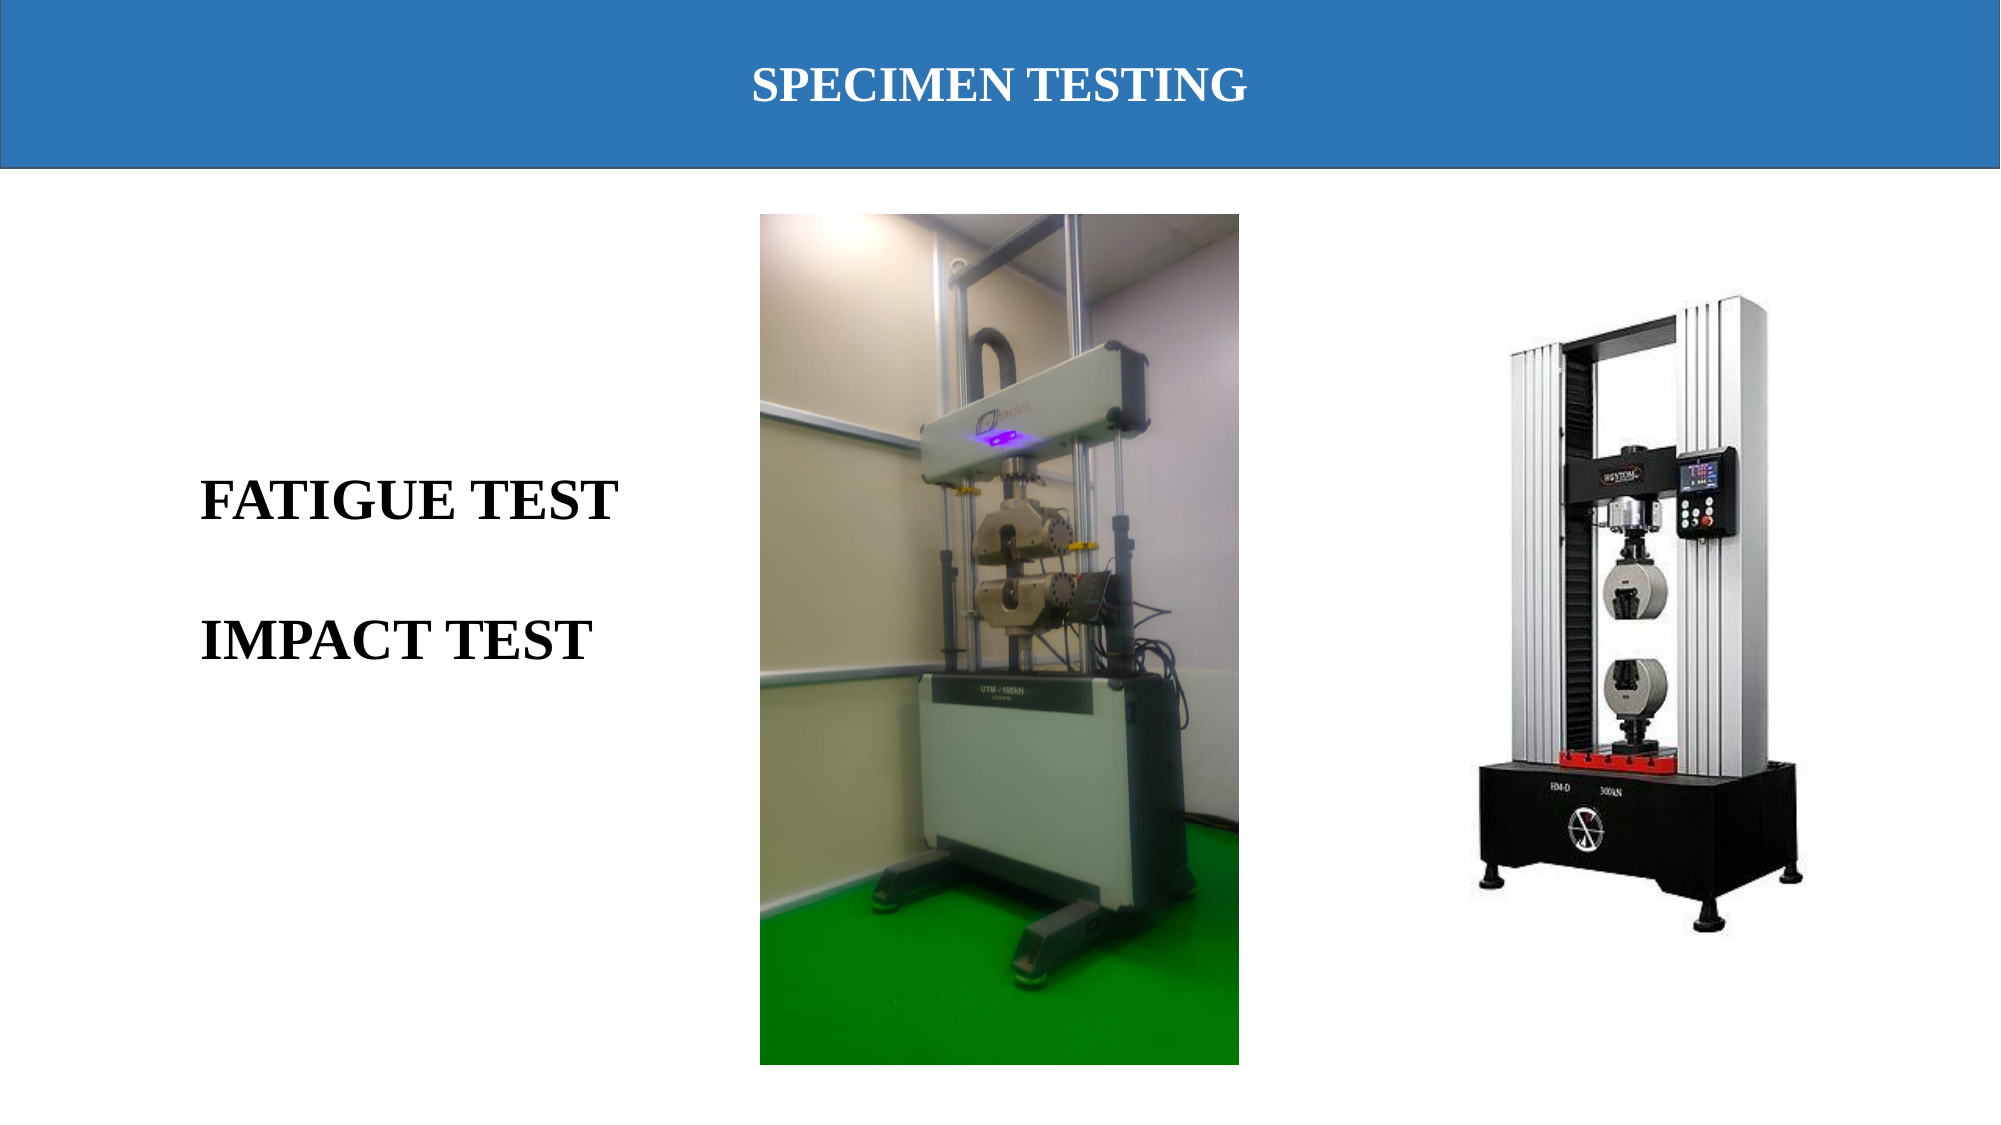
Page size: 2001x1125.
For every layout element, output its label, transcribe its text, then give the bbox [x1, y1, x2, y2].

picture [760, 214, 1239, 1065]
picture [1470, 287, 1814, 942]
text_box FATIGUE TEST IMPACT TEST [185, 384, 760, 679]
text_box SPECIMEN TESTING [0, 0, 2000, 169]
